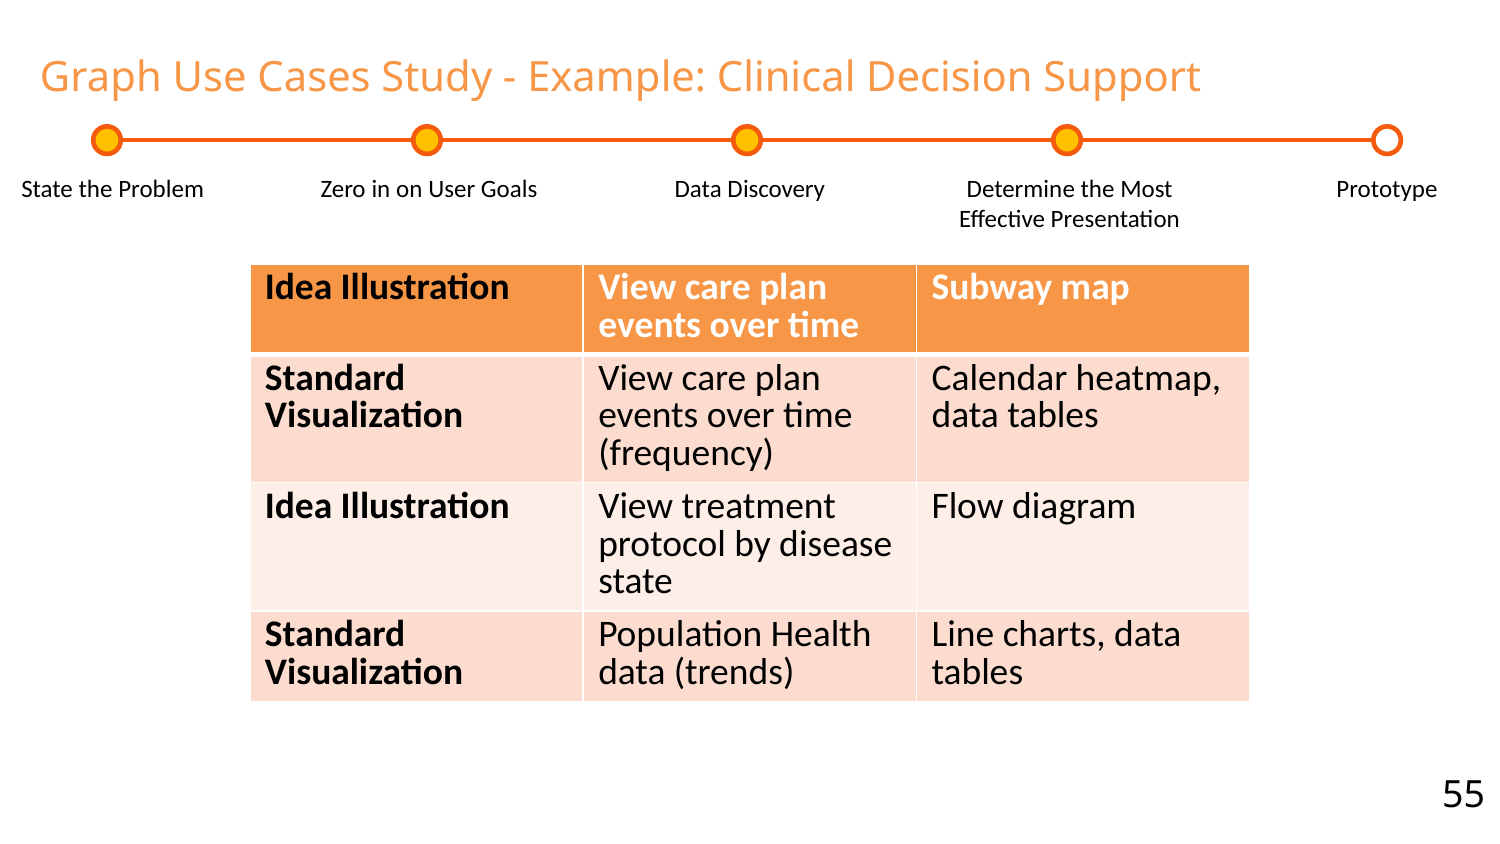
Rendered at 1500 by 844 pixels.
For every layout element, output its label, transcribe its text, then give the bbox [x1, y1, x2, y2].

title Graph Use Cases Study - Example: Clinical Decision Support [24, 34, 1463, 122]
table_cell View treatment protocol by disease state [584, 483, 916, 610]
table_cell Standard Visualization [251, 612, 582, 701]
table_header View care plan events over time [584, 269, 916, 352]
table_cell View care plan events over time (frequency) [584, 357, 916, 482]
table_cell Idea Illustration [251, 483, 582, 610]
slide_number 55 [1409, 763, 1500, 828]
table_cell Line charts, data tables [917, 612, 1249, 701]
table_cell Standard Visualization [251, 357, 582, 482]
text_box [0, 126, 1500, 260]
table_cell Calendar heatmap, data tables [917, 357, 1249, 482]
table_header Idea Illustration [251, 269, 582, 352]
table_header Subway map [917, 269, 1249, 352]
table_cell Flow diagram [917, 483, 1249, 610]
table_cell Population Health data (trends) [584, 612, 916, 701]
